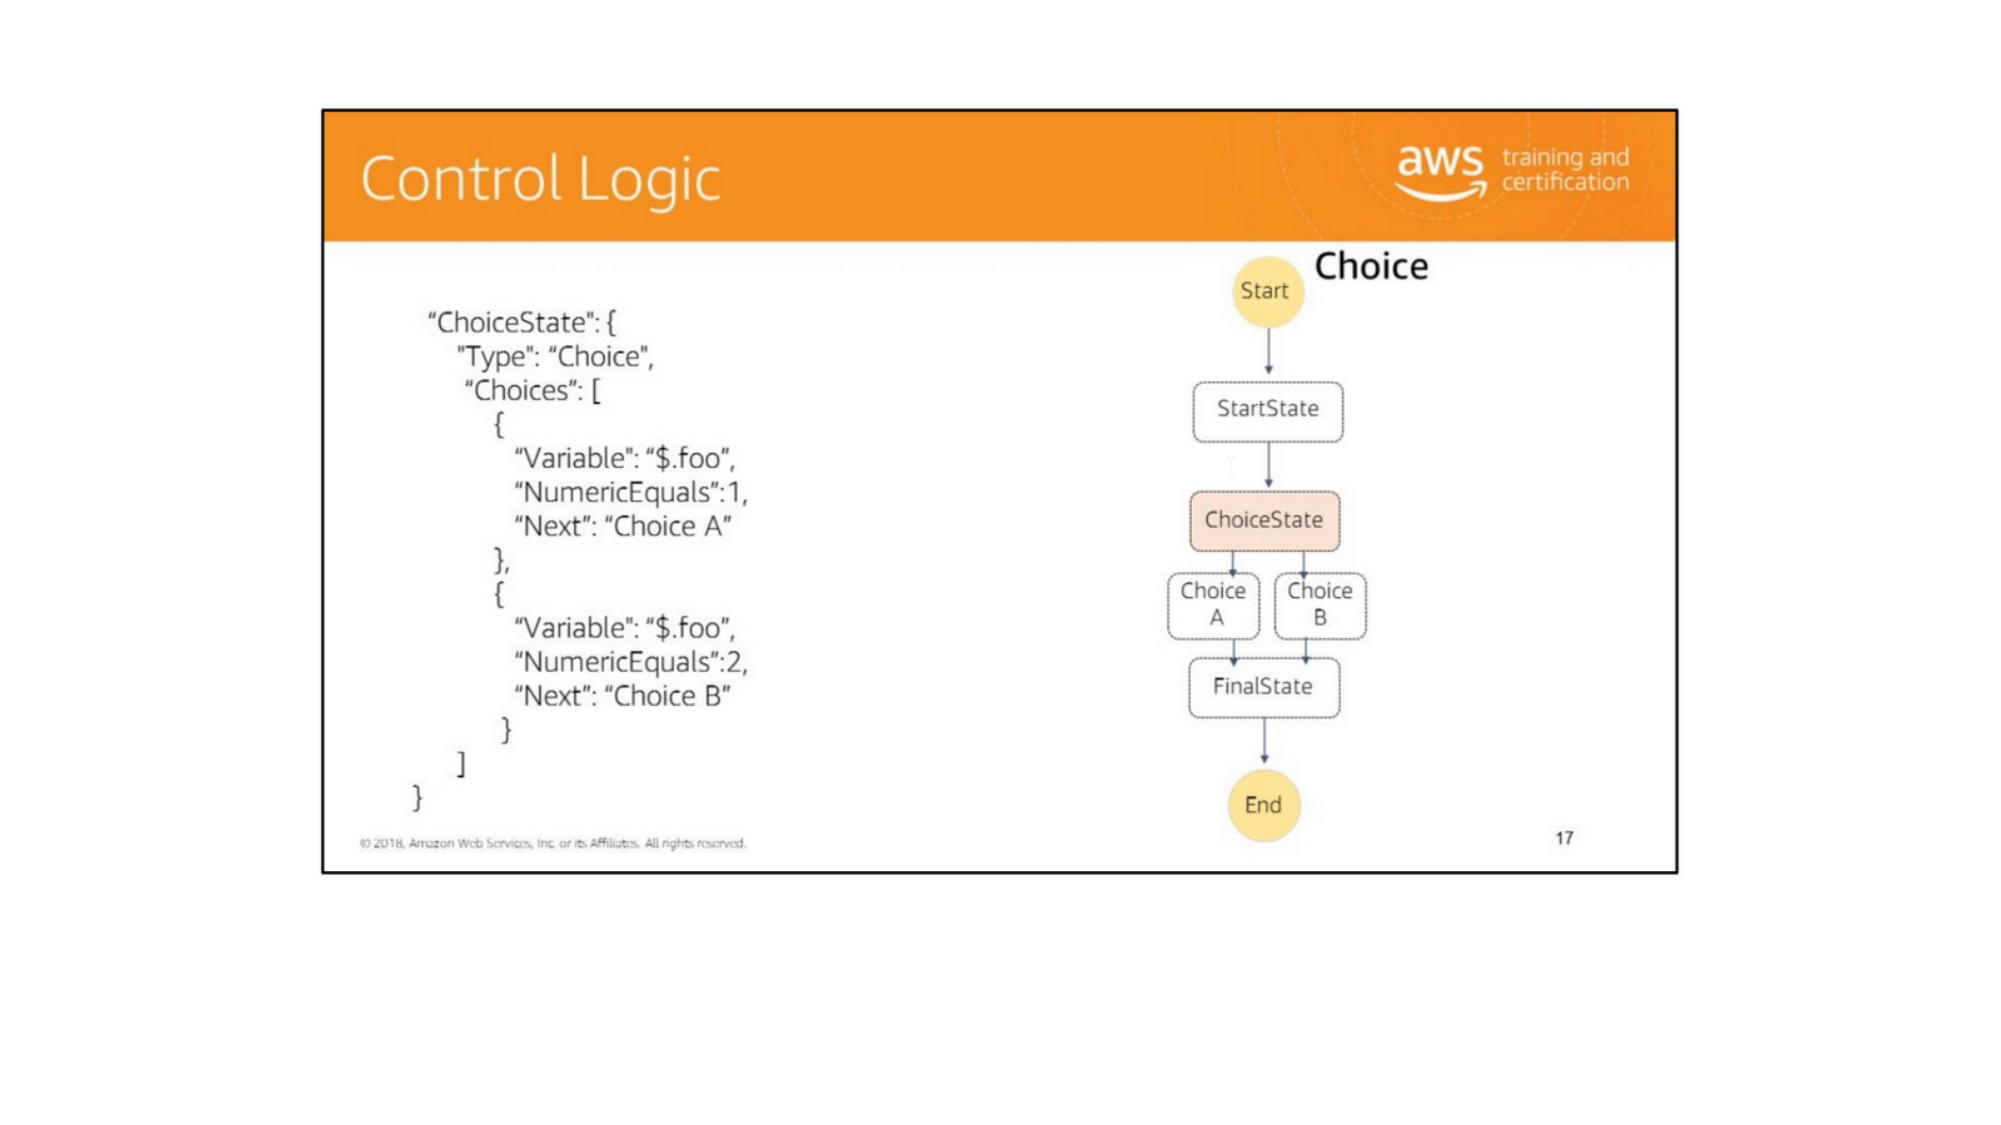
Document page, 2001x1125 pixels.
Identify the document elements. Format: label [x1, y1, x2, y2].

picture [310, 101, 1690, 880]
